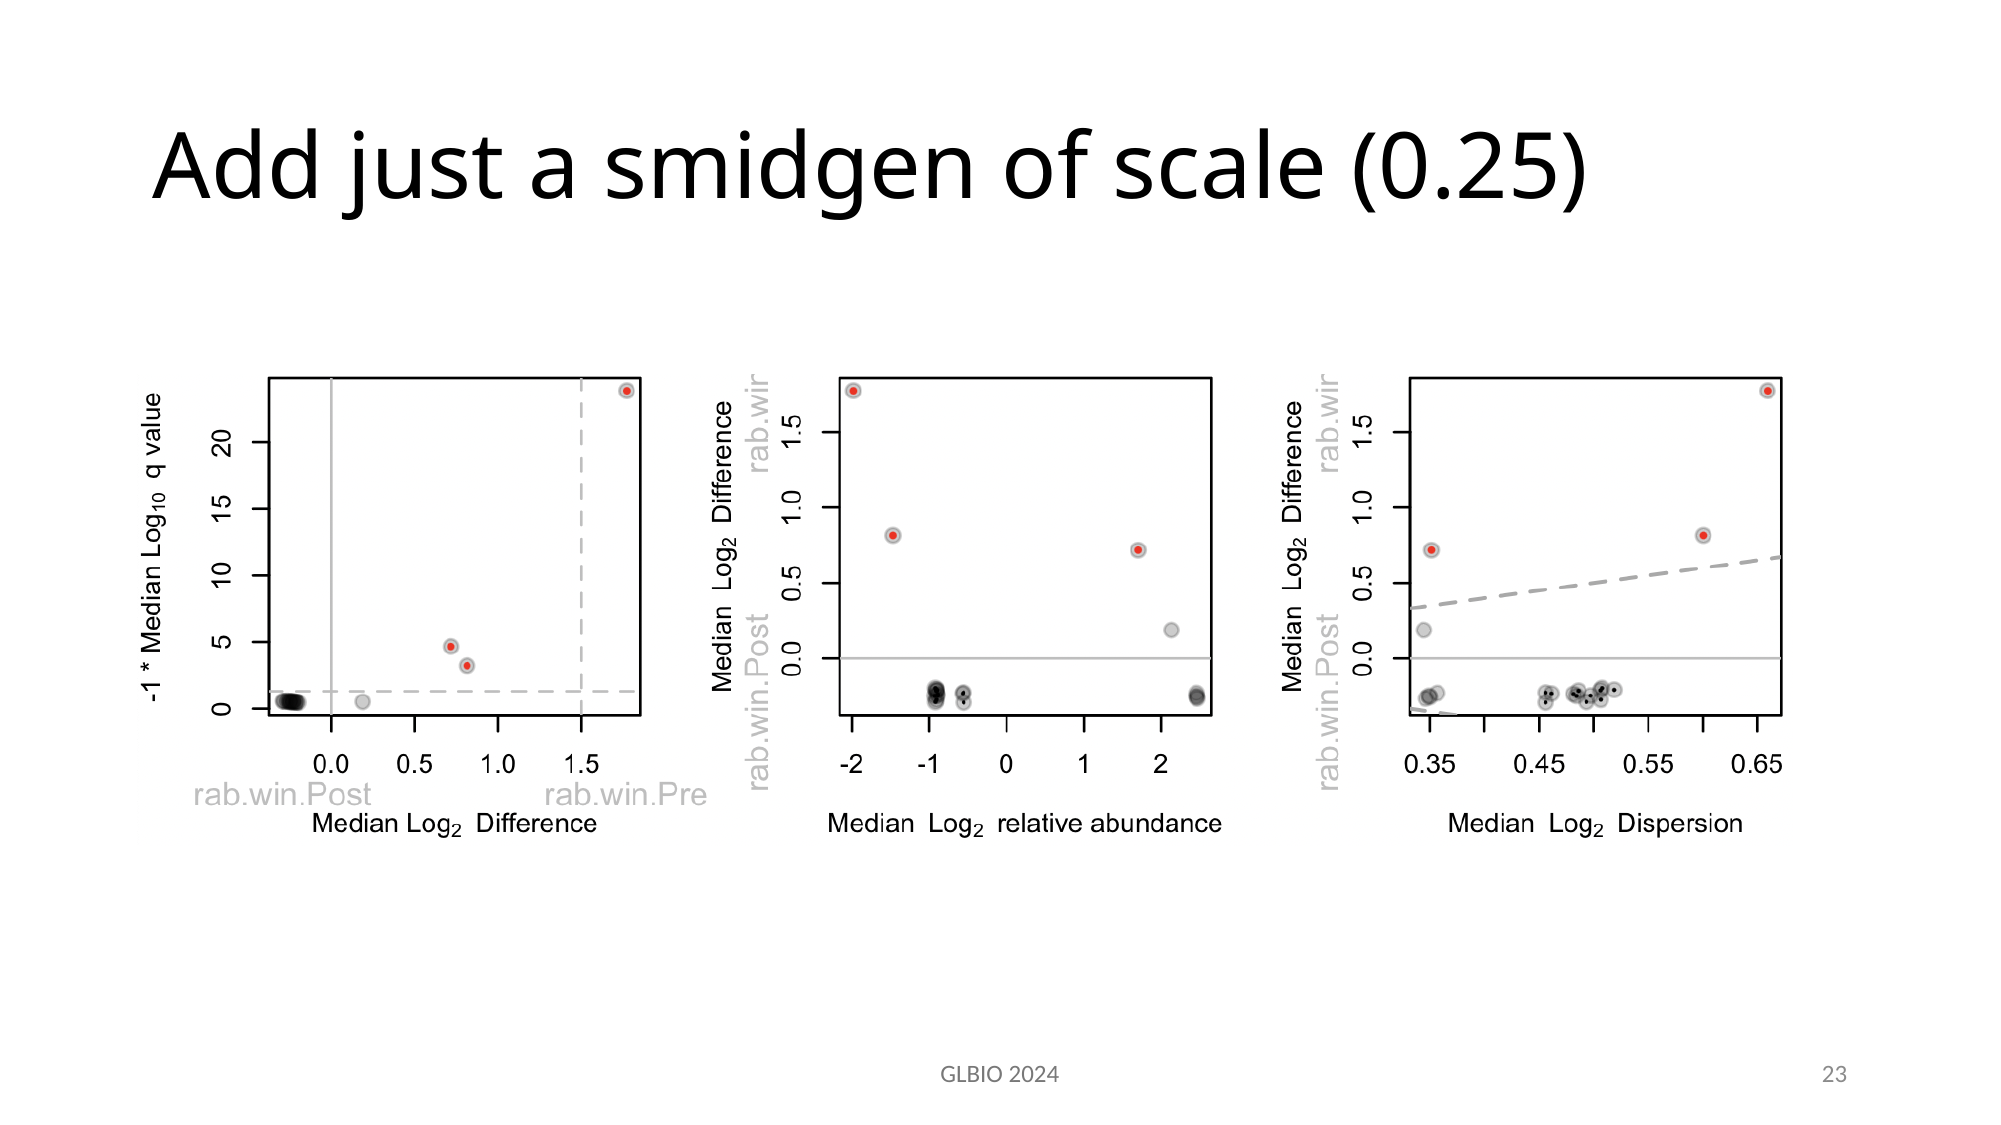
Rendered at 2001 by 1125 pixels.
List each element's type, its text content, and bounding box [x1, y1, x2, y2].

slide_number 23 [1412, 1042, 1863, 1103]
footer GLBIO 2024 [662, 1042, 1338, 1103]
picture [137, 374, 1793, 846]
title Add just a smidgen of scale (0.25) [137, 59, 1863, 278]
